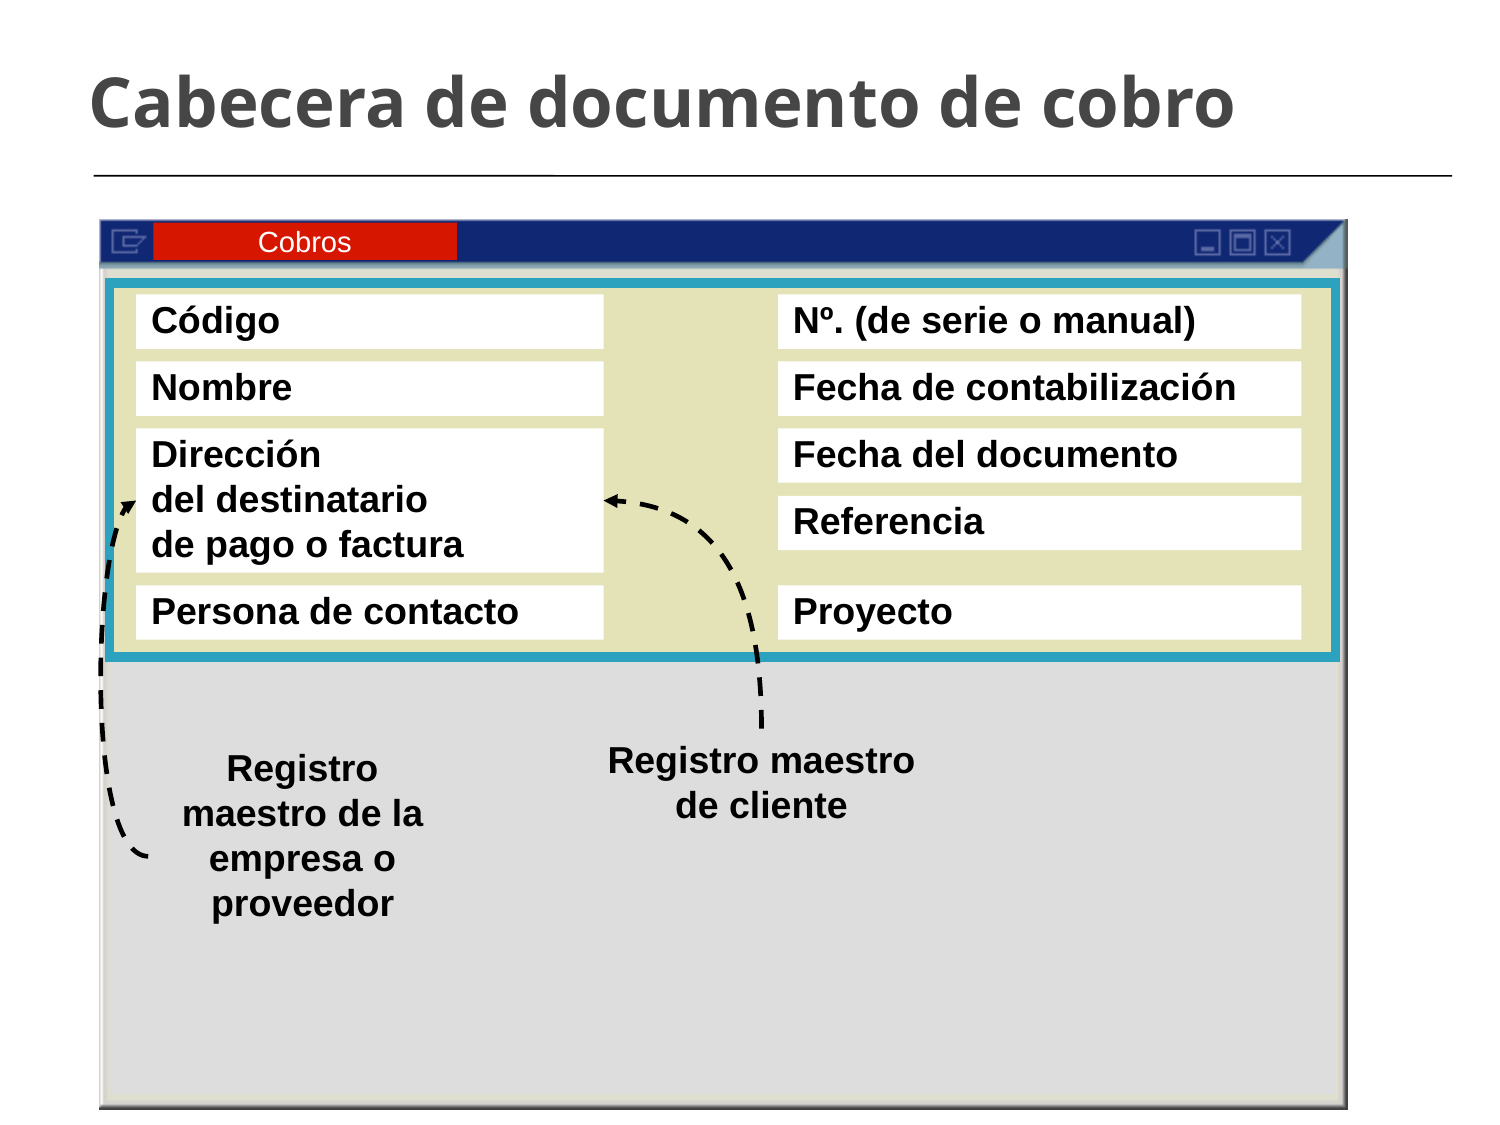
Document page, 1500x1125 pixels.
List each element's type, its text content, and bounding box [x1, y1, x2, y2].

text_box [139, 502, 147, 856]
title Cabecera de documento de cobro [23, 35, 1489, 164]
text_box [102, 222, 1346, 1108]
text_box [571, 538, 794, 691]
